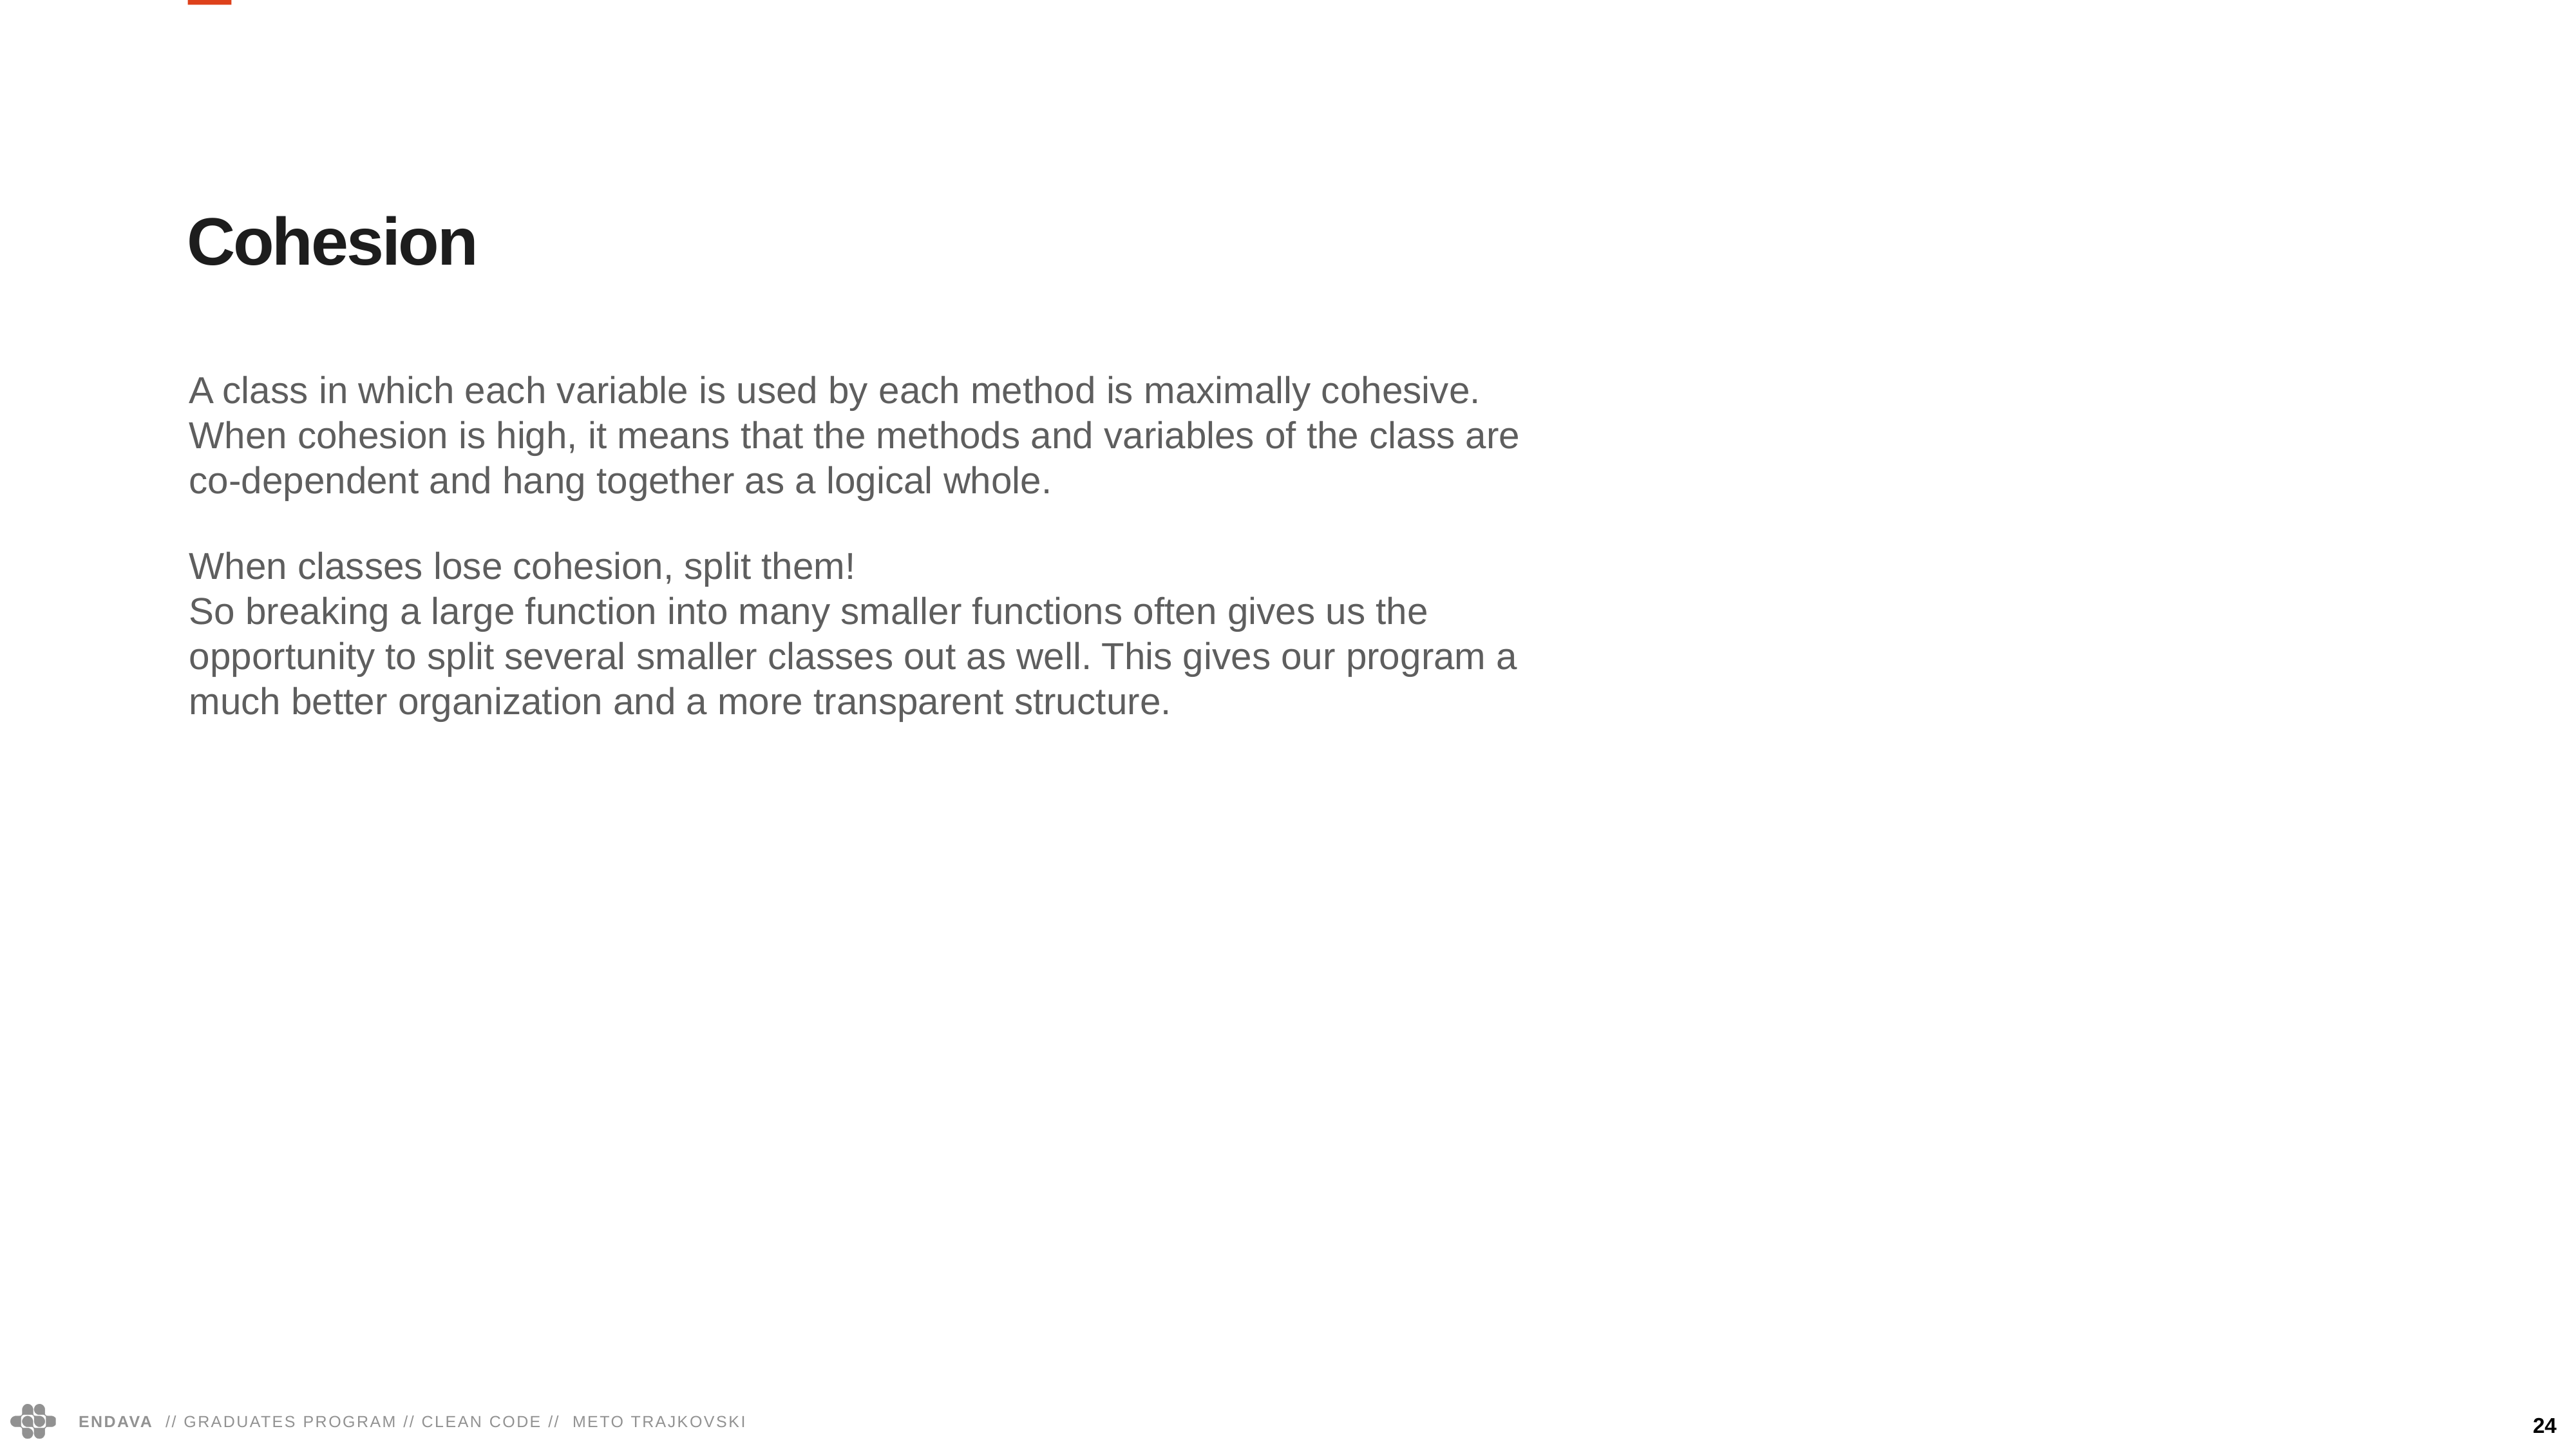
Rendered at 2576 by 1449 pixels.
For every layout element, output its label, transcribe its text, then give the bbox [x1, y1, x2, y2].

slide_number 24 [2523, 1403, 2565, 1445]
text_box Cohesion [181, 208, 1716, 283]
text_box A class in which each variable is used by each method is maximally cohesive. When cohesion is high, it means that the methods and variables of the class are co-dependent and hang together as a logical whole. When classes lose cohesion, split them! So breaking a large function into many smaller functions often gives us the opportunity to split several smaller classes out as well. This gives our program a much better organization and a more transparent structure. [182, 358, 1558, 730]
